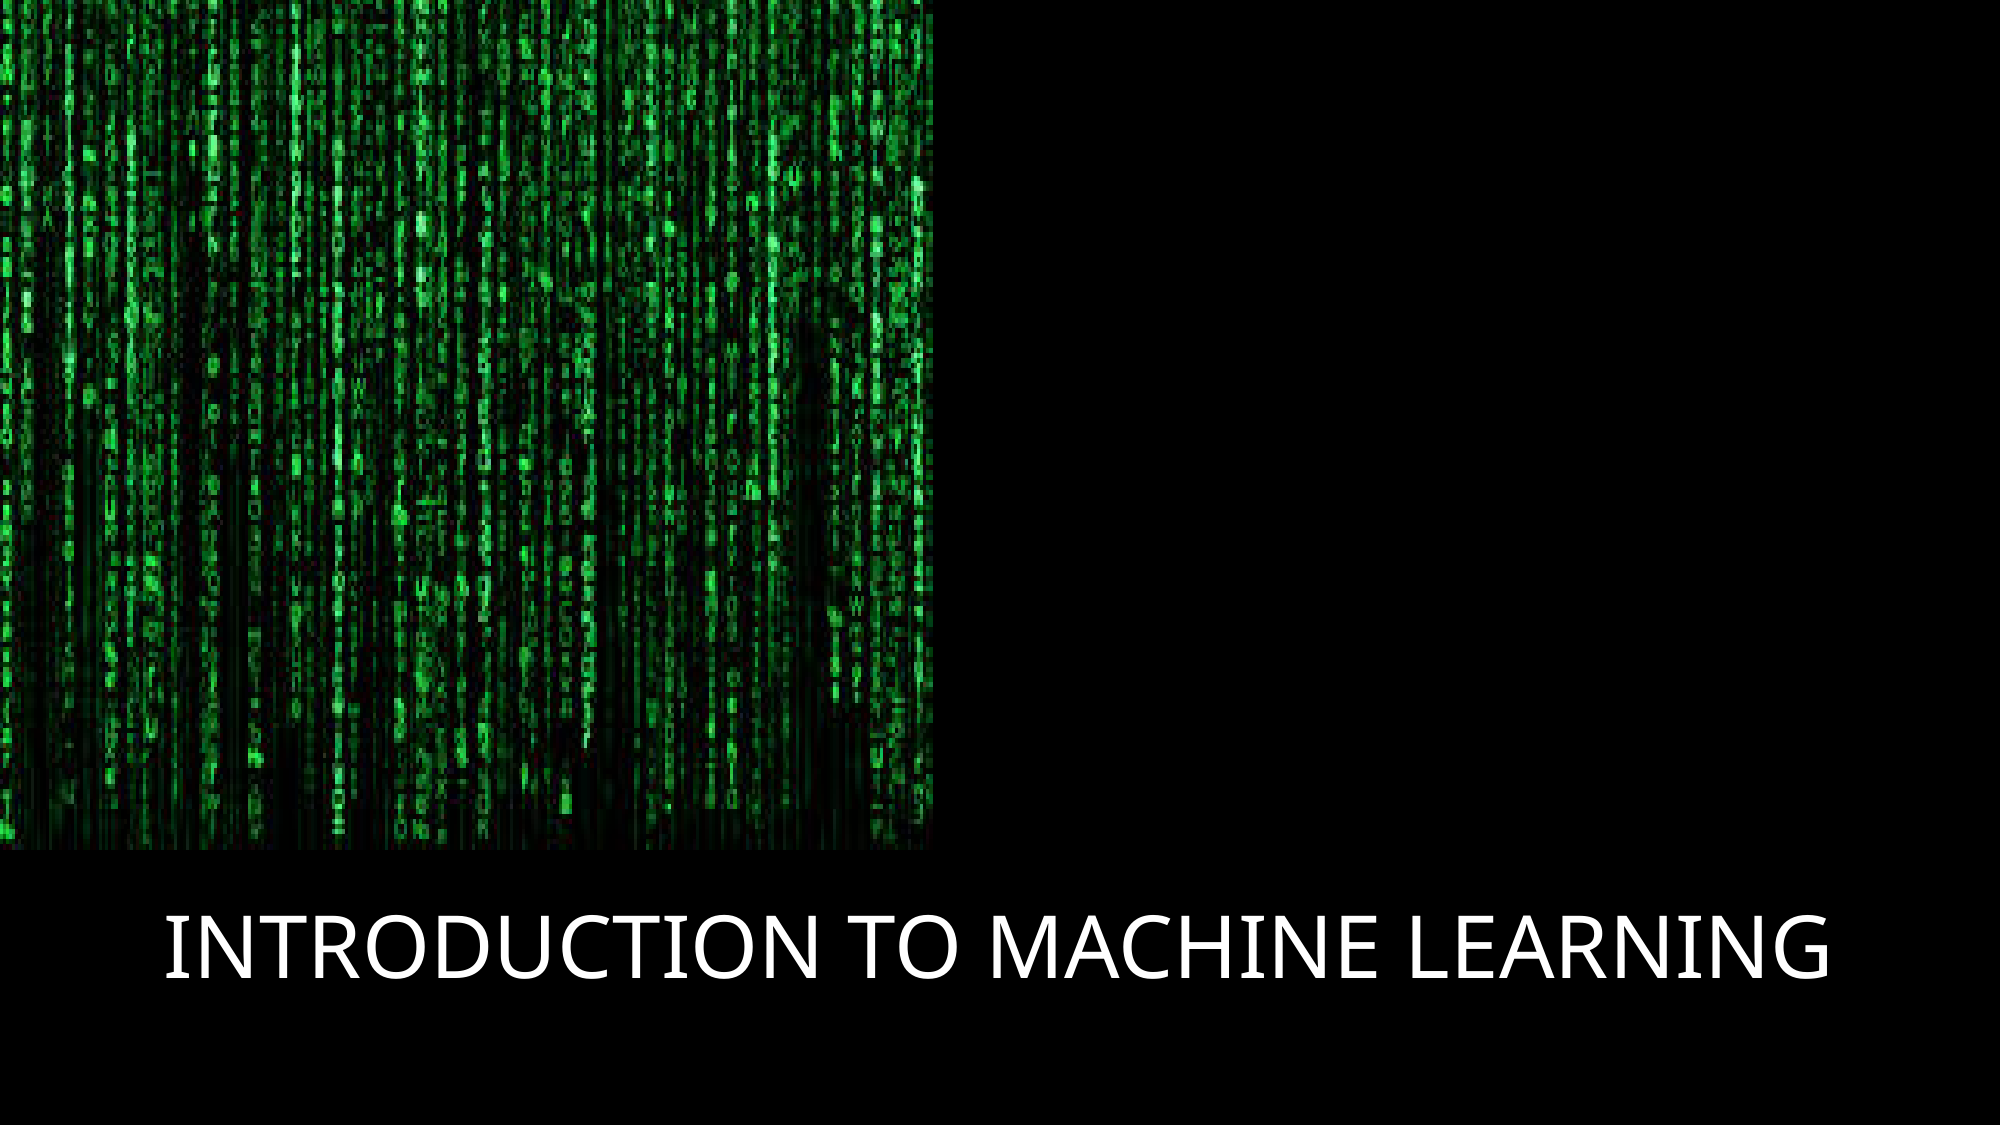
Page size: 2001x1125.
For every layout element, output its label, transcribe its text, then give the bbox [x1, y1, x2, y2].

title Introduction to Machine Learning [6, 883, 1994, 1004]
picture [0, 0, 933, 850]
